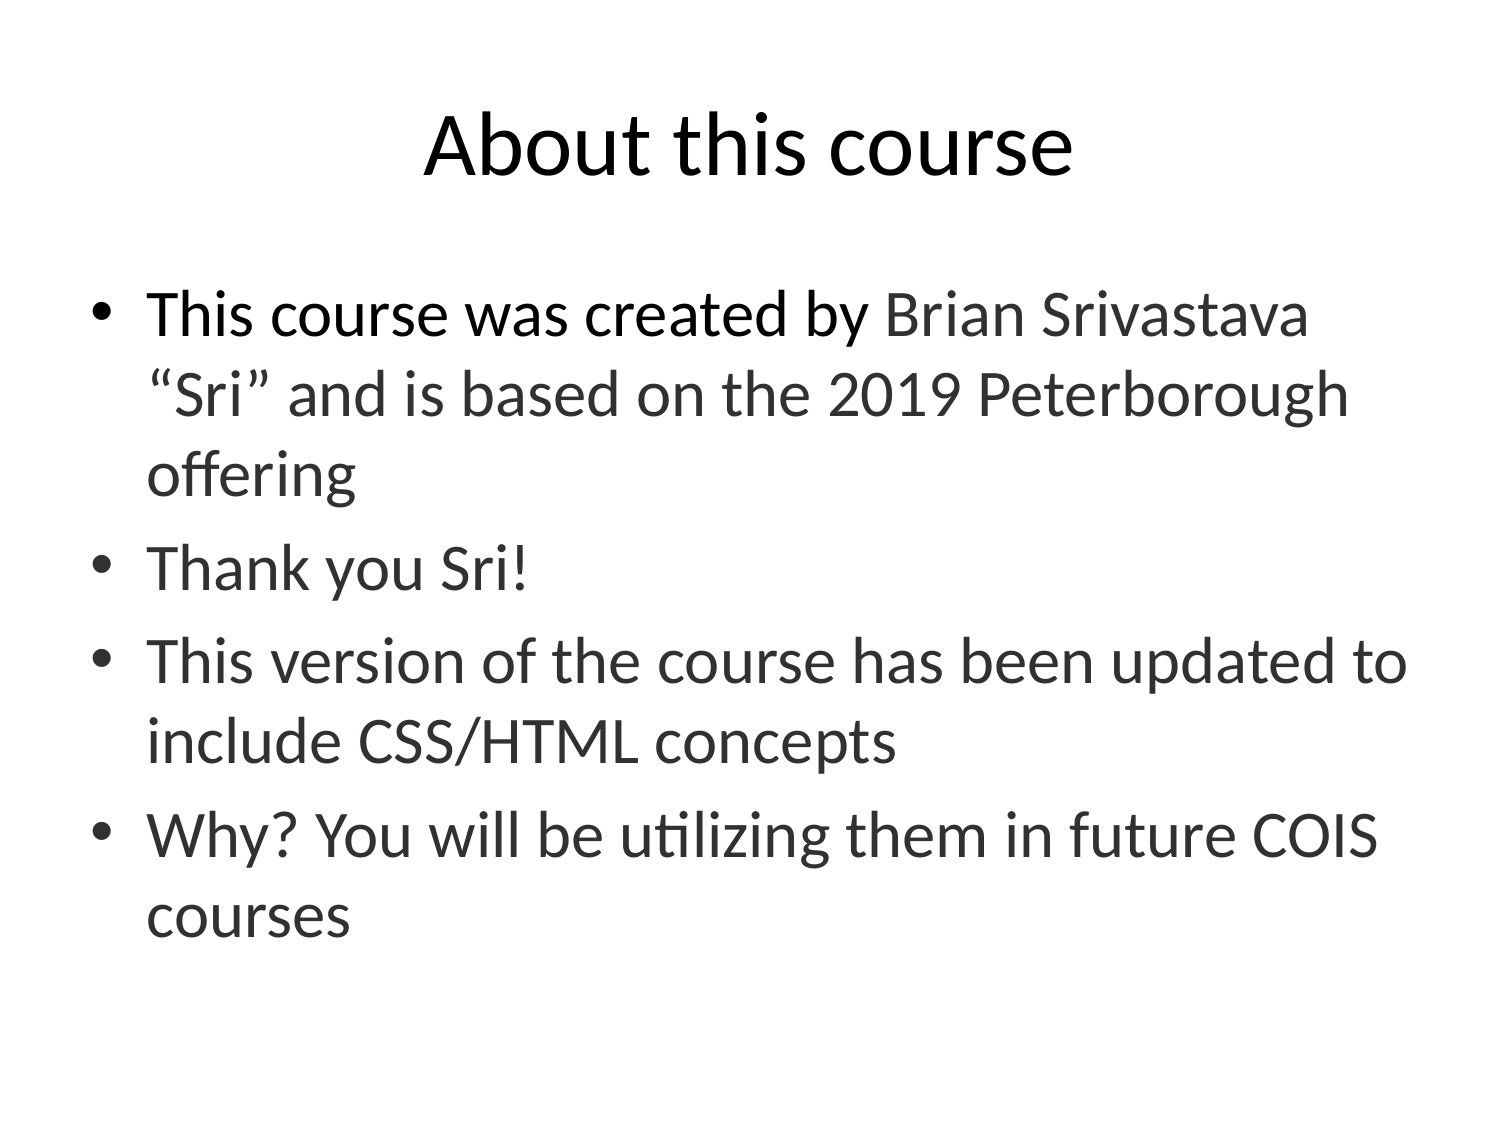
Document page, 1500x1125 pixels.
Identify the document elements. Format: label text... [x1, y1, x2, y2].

title About this course [75, 45, 1425, 233]
list This course was created by Brian Srivastava “Sri” and is based on the 2019 Peterborough offering Thank you Sri! This version of the course has been updated to include CSS/HTML concepts Why? You will be utilizing them in future COIS courses [75, 262, 1425, 1005]
